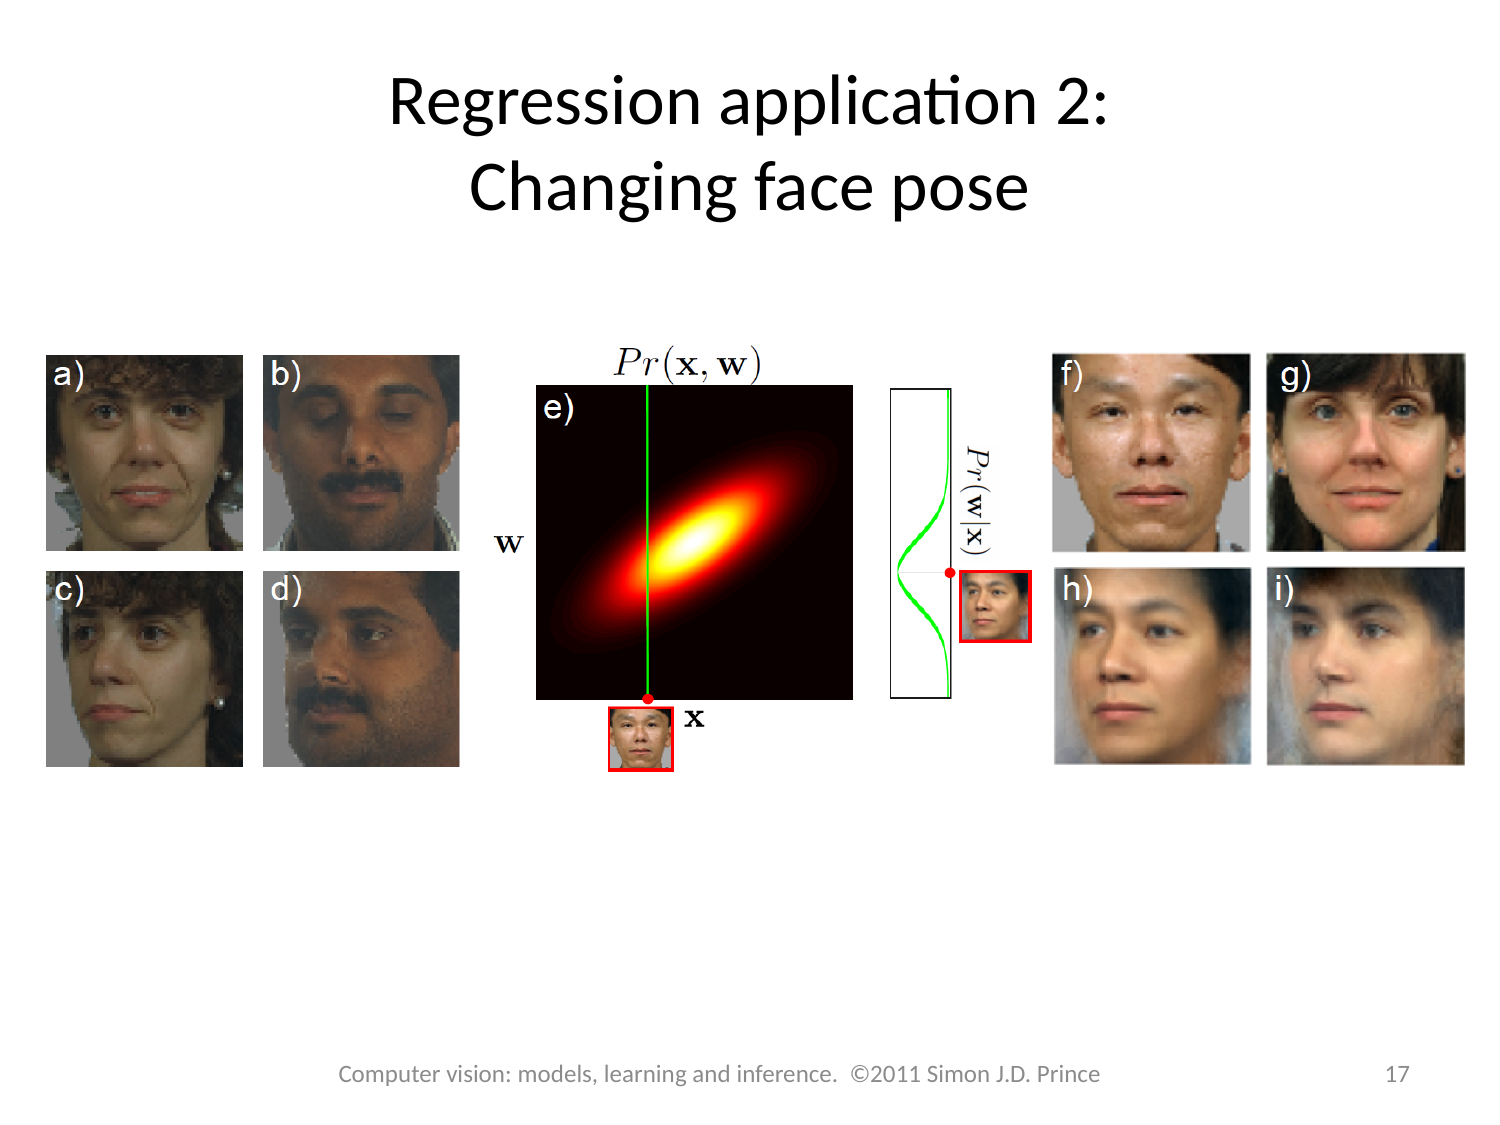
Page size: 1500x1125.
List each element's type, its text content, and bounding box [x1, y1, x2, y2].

footer Computer vision: models, learning and inference. ©2011 Simon J.D. Prince [301, 1042, 1140, 1103]
picture [29, 337, 1470, 775]
slide_number 17 [1140, 1042, 1425, 1103]
title Regression application 2: Changing face pose [75, 45, 1425, 233]
